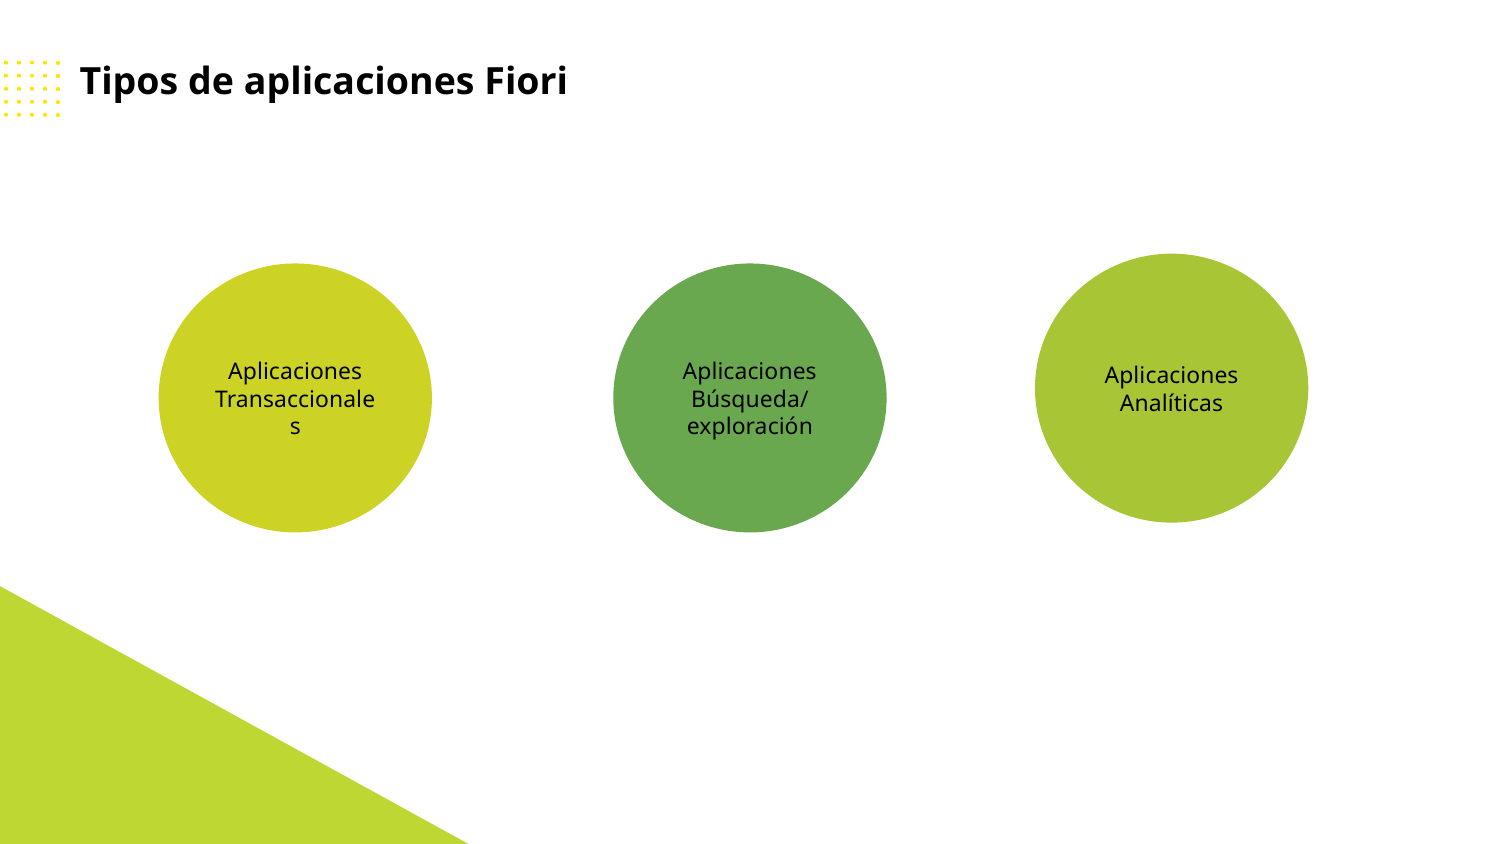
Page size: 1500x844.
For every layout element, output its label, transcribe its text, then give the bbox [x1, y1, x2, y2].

title Tipos de aplicaciones Fiori [79, 57, 702, 199]
text_box Aplicaciones Transaccionales [158, 263, 432, 533]
text_box [0, 586, 469, 844]
text_box Aplicaciones Analíticas [1035, 253, 1309, 523]
text_box Aplicaciones Búsqueda/ exploración [613, 263, 887, 533]
